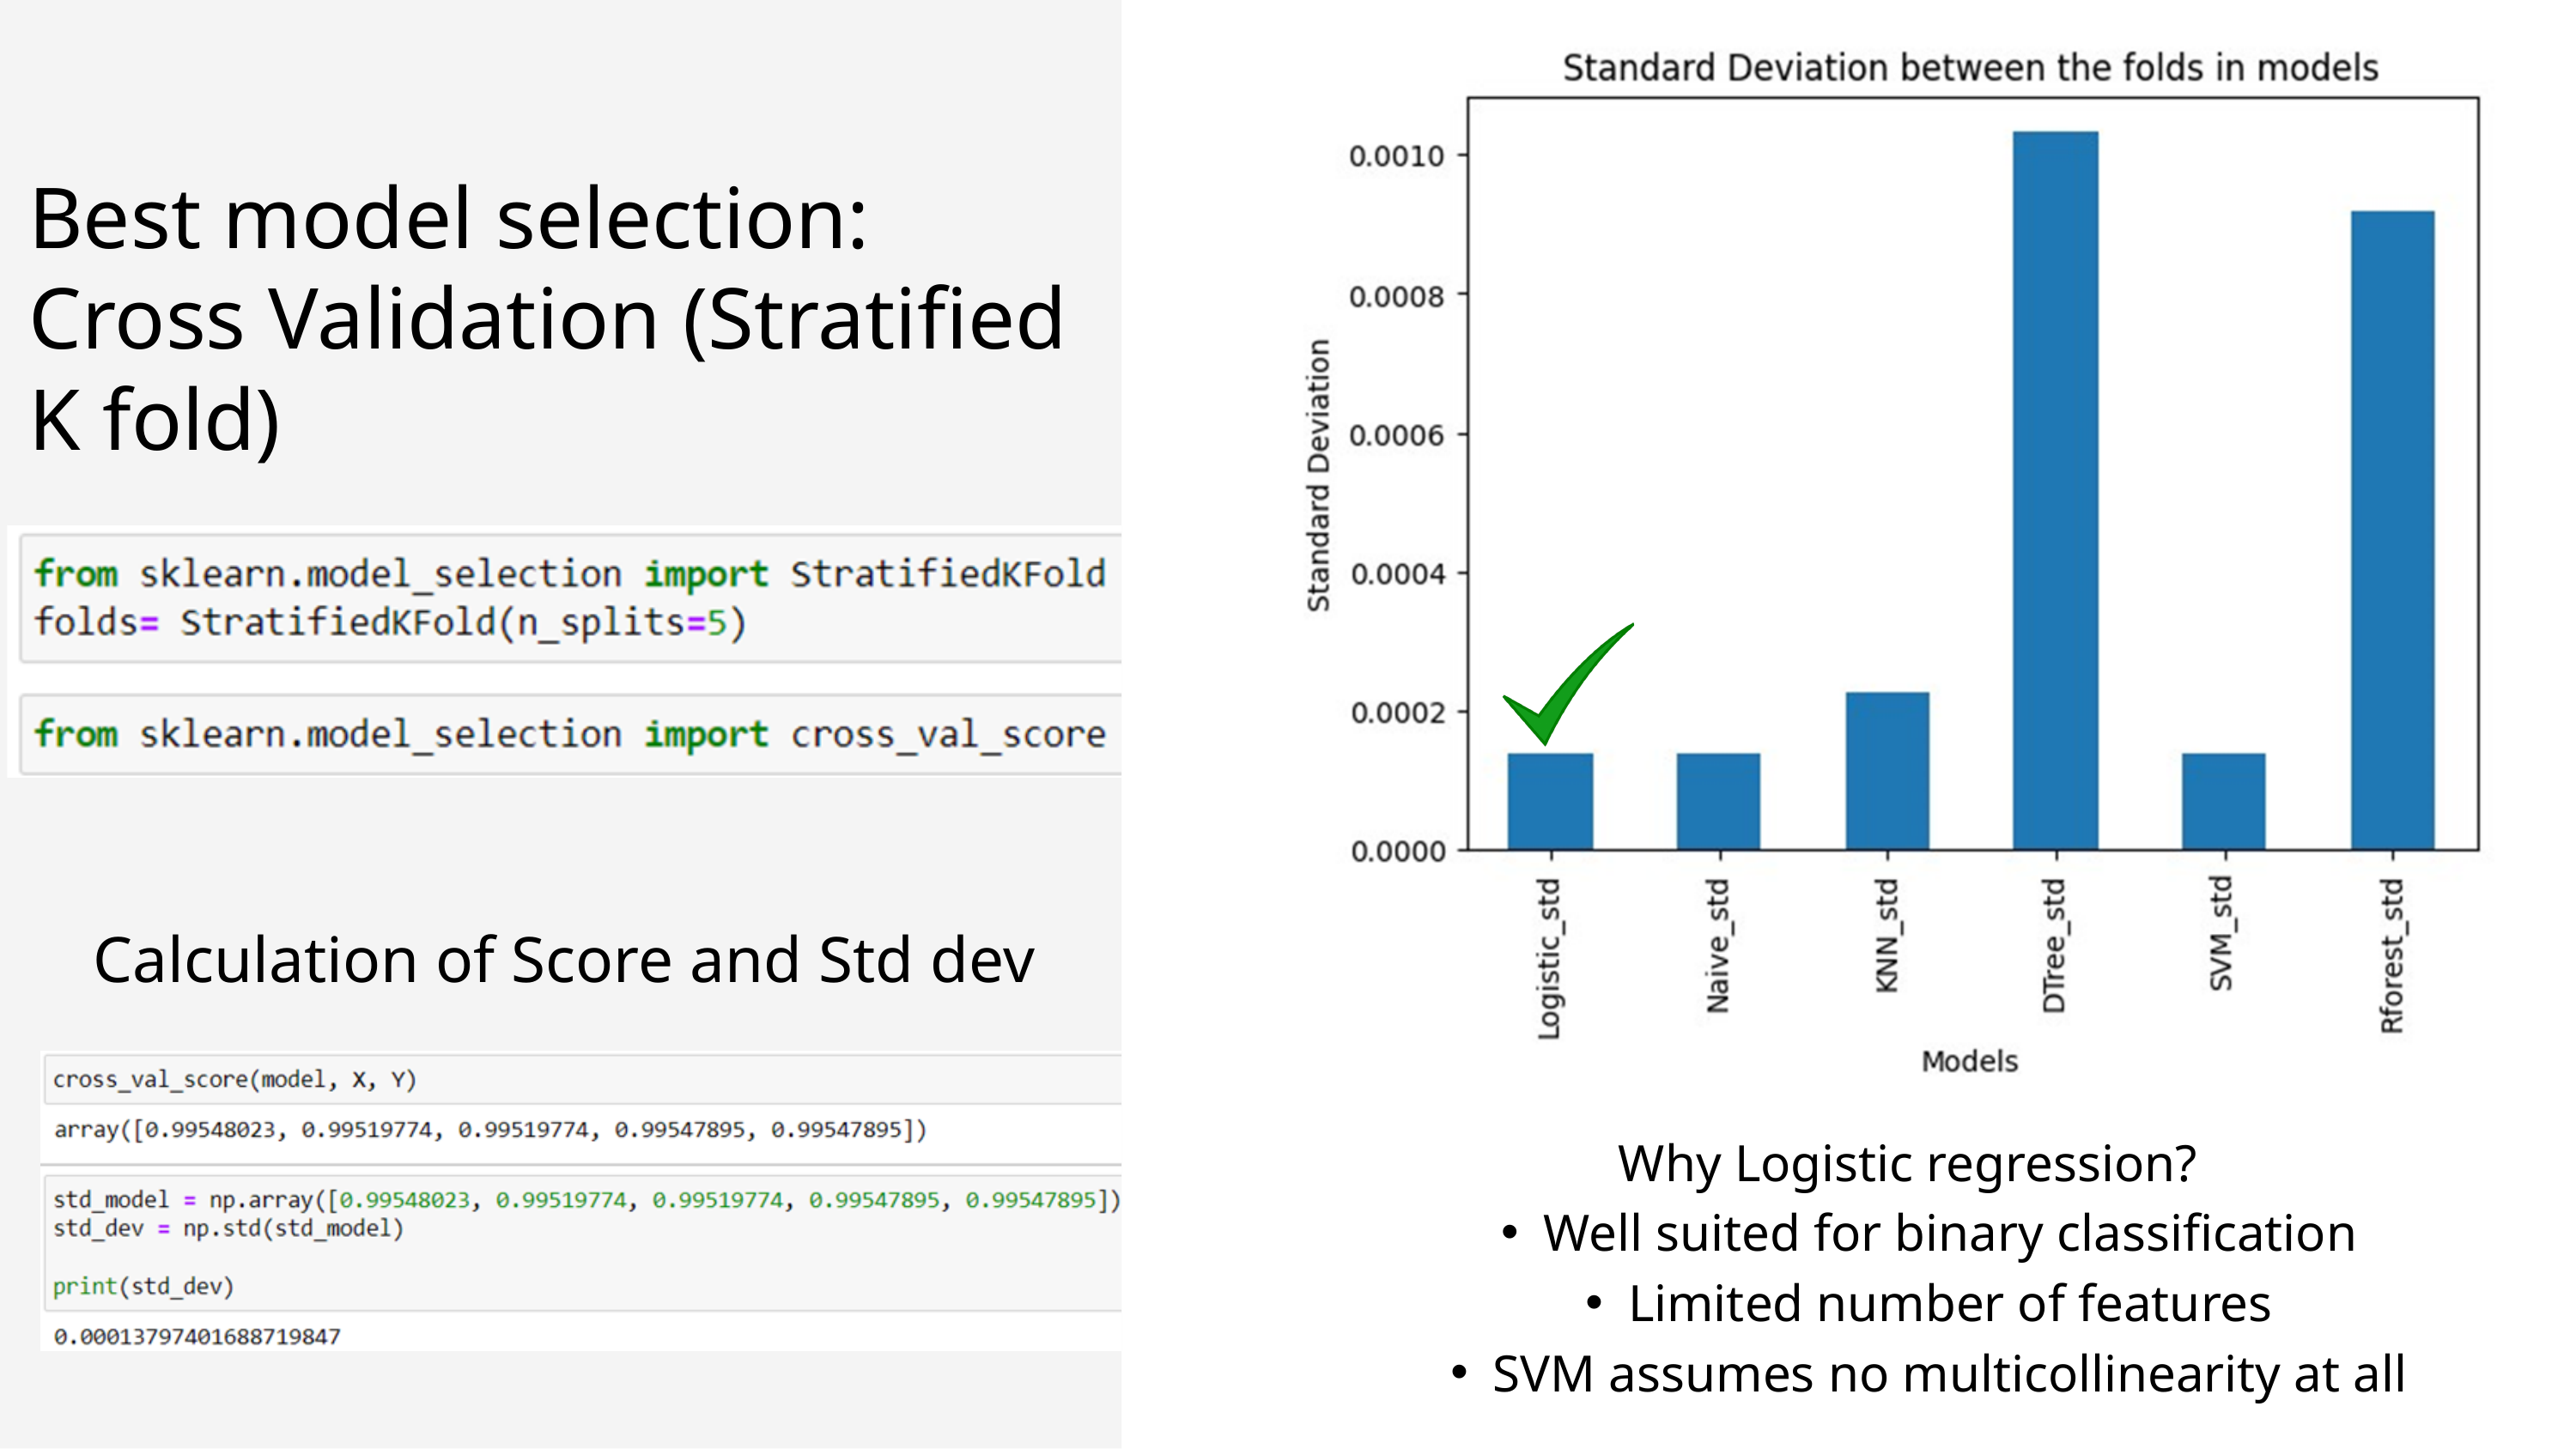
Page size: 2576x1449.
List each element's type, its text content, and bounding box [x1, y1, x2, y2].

text_box Calculation of Score and Std dev [46, 906, 1083, 995]
text_box [7, 525, 1122, 778]
text_box [40, 1051, 1122, 1351]
text_box [1288, 32, 2496, 1096]
text_box Best model selection: Cross Validation (Stratified K fold) [28, 63, 1101, 467]
text_box [0, 0, 1122, 1449]
text_box Why Logistic regression? Well suited for binary classification Limited number of features SVM assumes no multicollinearity at all [1384, 1121, 2432, 1402]
text_box [1502, 622, 1635, 747]
